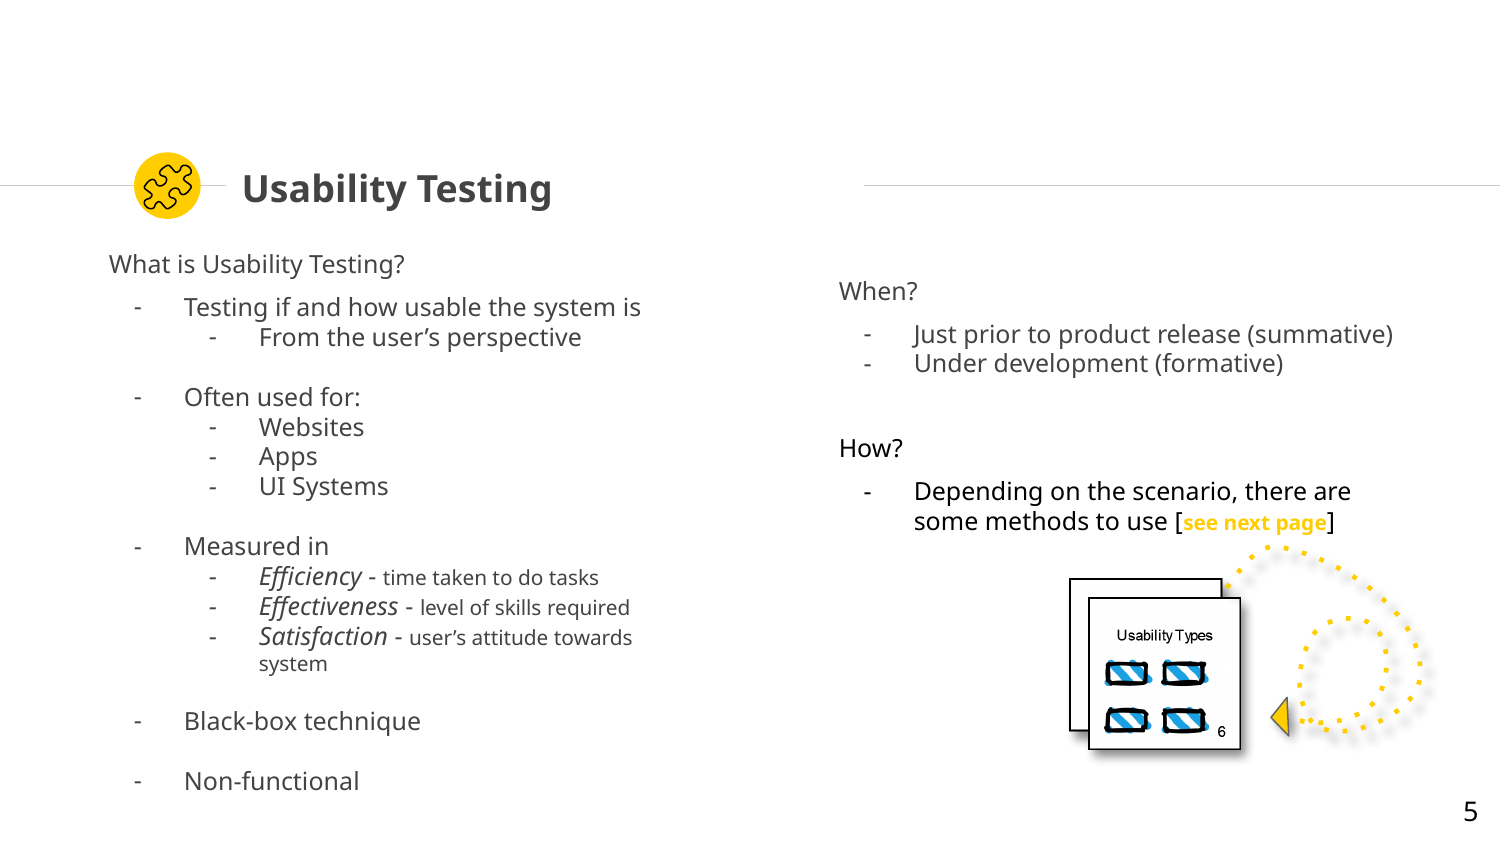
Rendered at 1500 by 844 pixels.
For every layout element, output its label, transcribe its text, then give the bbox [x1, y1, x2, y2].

title Usability Testing [226, 151, 863, 223]
text_box When? Just prior to product release (summative) Under development (formative) How? Depending on the scenario, there are some methods to use [see next page] [823, 260, 1414, 780]
text_box [1235, 546, 1421, 732]
text_box [1270, 697, 1289, 736]
picture [1068, 578, 1241, 750]
slide_number ‹#› [1403, 779, 1494, 844]
text_box What is Usability Testing? Testing if and how usable the system is From the user’s perspective Often used for: Websites Apps UI Systems Measured in Efficiency - time taken to do tasks Effectiveness - level of skills required Satisfaction - user’s attitude towards system Black-box technique Non-functional [93, 233, 706, 780]
